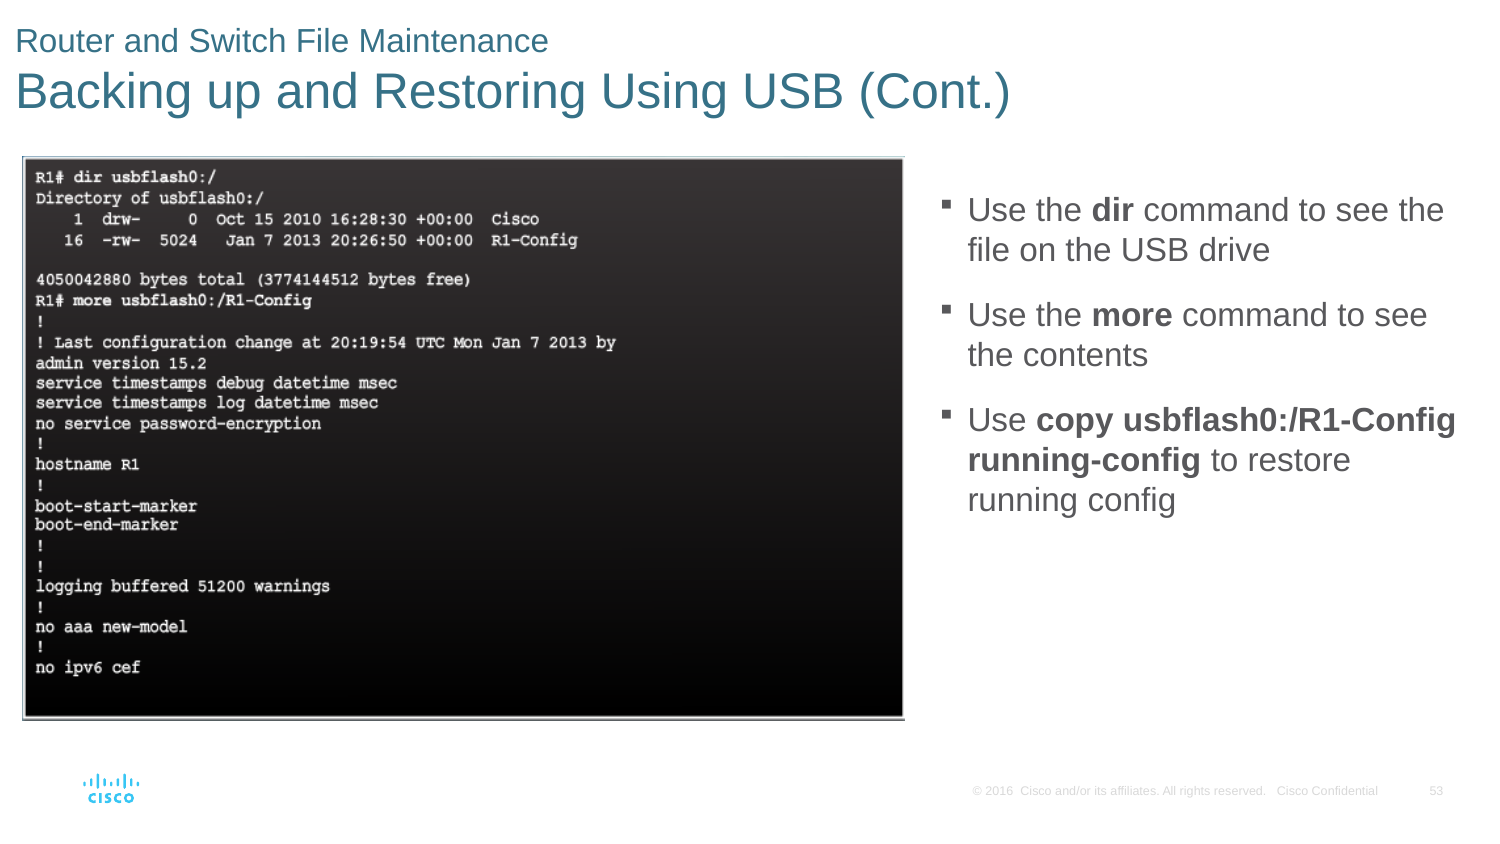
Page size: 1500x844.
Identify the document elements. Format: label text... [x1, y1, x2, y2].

title Router and Switch File Maintenance Backing up and Restoring Using USB (Cont.) [0, 6, 1500, 131]
picture [22, 155, 905, 721]
text_box Use the dir command to see the file on the USB drive Use the more command to see the contents Use copy usbflash0:/R1-Config running-config to restore running config [924, 181, 1484, 526]
